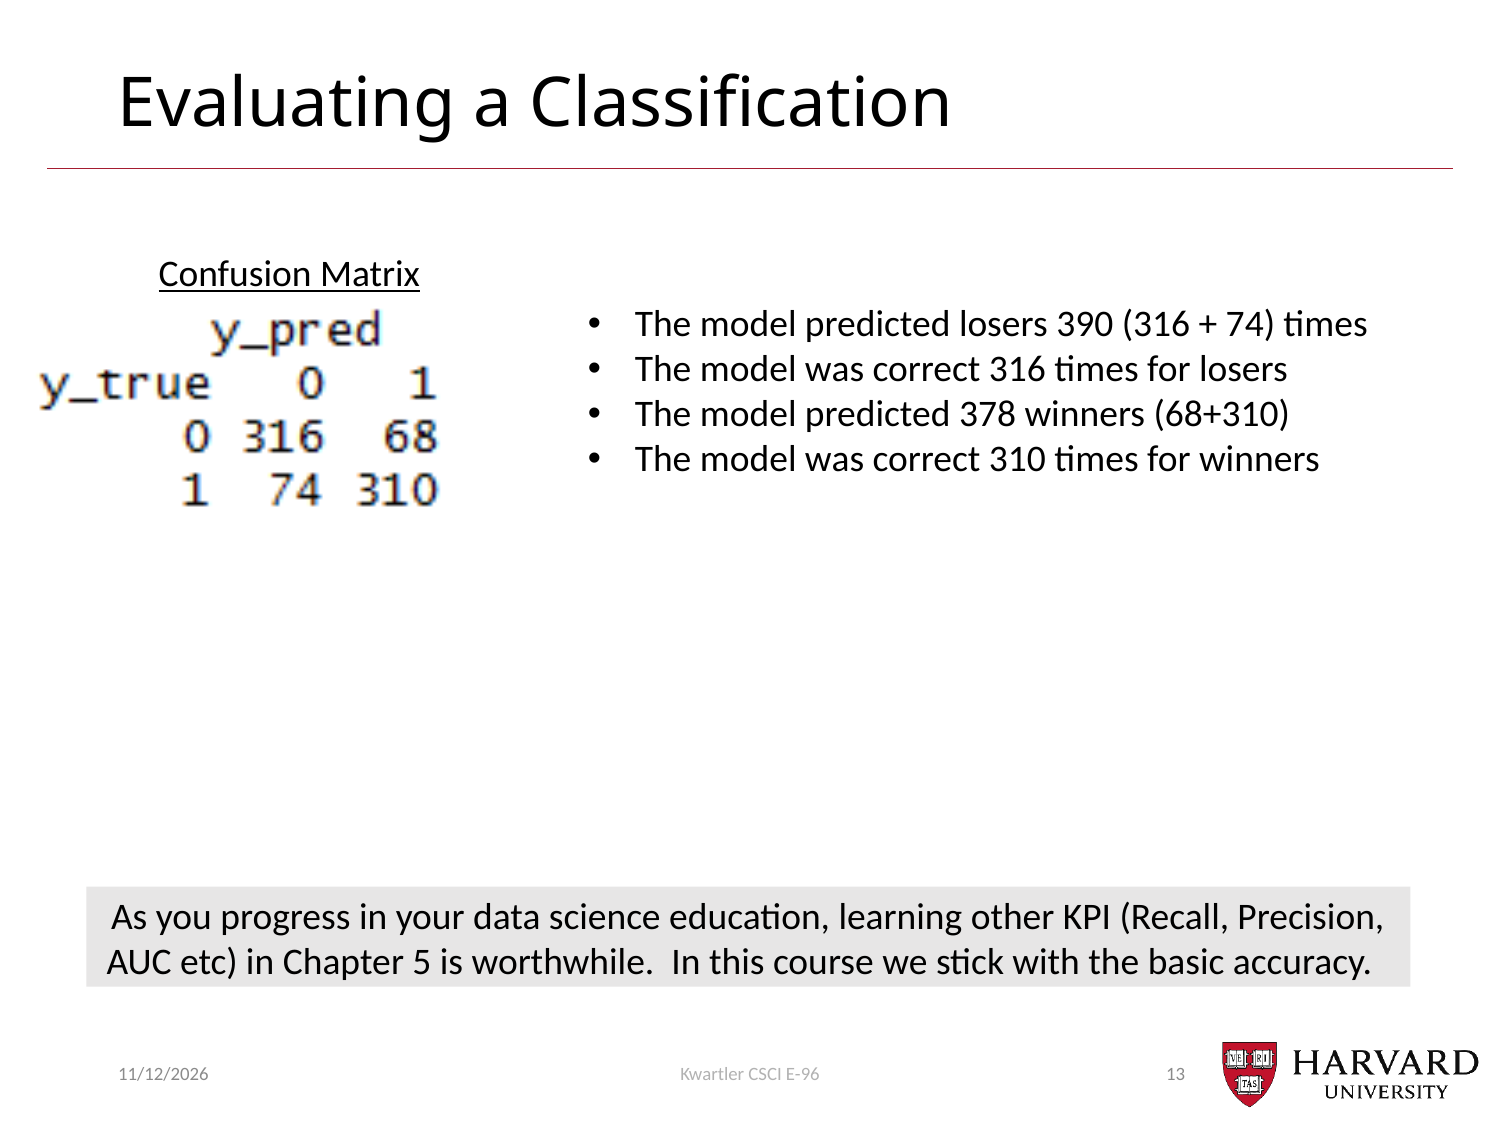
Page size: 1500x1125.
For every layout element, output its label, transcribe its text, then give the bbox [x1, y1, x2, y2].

picture [1200, 1024, 1500, 1125]
footer Kwartler CSCI E-96 [496, 1042, 1004, 1103]
text_box Confusion Matrix [143, 242, 436, 302]
text_box As you progress in your data science education, learning other KPI (Recall, Precision, AUC etc) in Chapter 5 is worthwhile. In this course we stick with the basic accuracy. [85, 886, 1411, 988]
text_box The model predicted losers 390 (316 + 74) times The model was correct 316 times for losers The model predicted 378 winners (68+310) The model was correct 310 times for winners [573, 292, 1384, 487]
picture [24, 304, 476, 521]
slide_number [103, 1042, 441, 1103]
slide_number 13 [1059, 1042, 1200, 1103]
title Evaluating a Classification [103, 59, 1397, 157]
